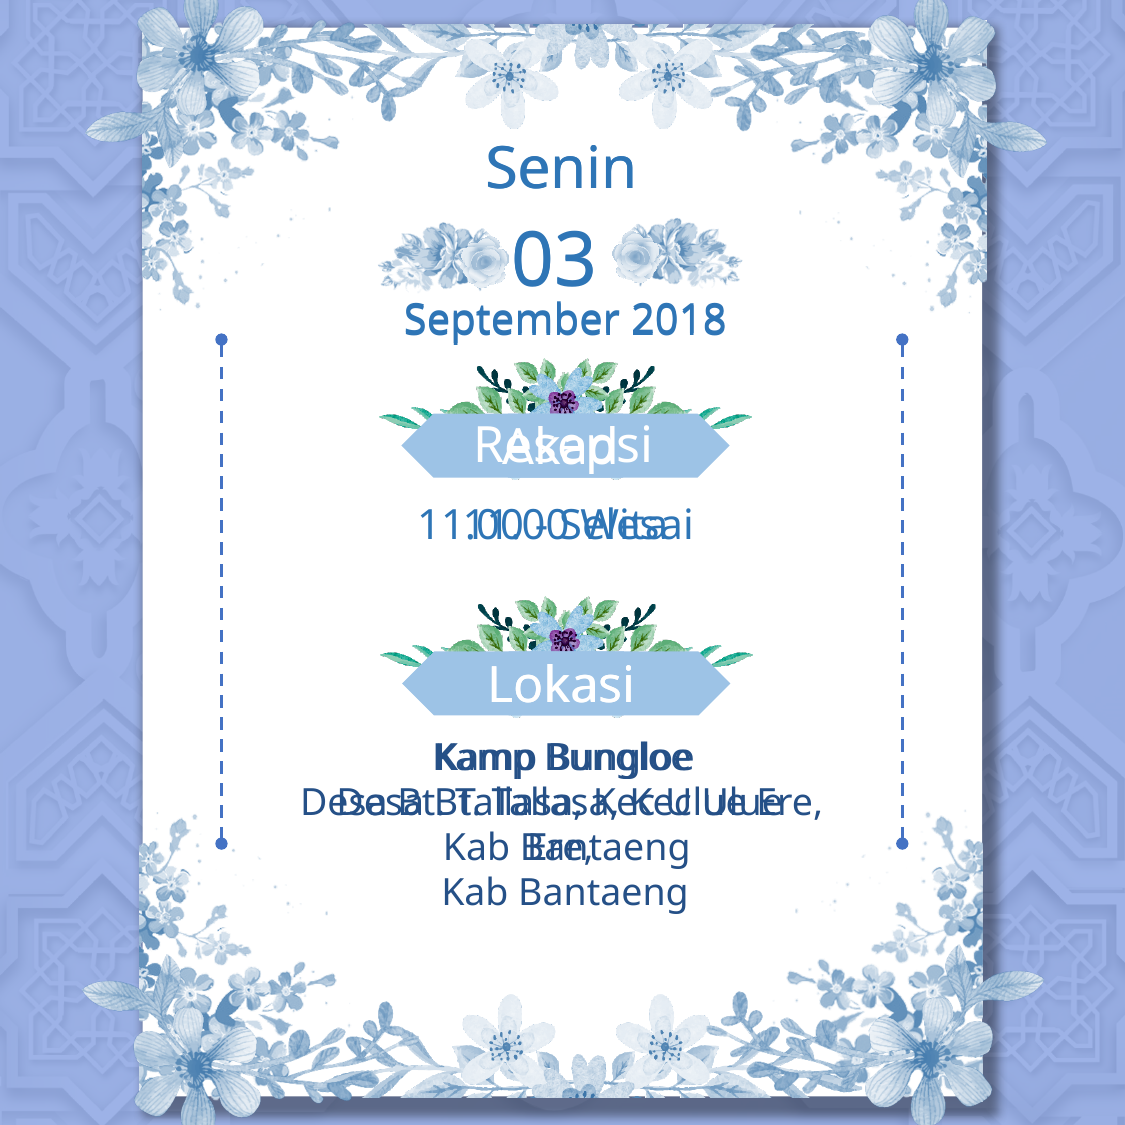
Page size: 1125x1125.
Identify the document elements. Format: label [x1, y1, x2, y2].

text_box [85, 0, 1047, 321]
text_box [221, 339, 903, 844]
picture [0, 0, 1125, 1125]
picture [380, 596, 753, 718]
text_box [402, 651, 731, 716]
picture [379, 358, 752, 480]
text_box [359, 193, 761, 327]
text_box [82, 801, 1044, 1125]
text_box [401, 413, 730, 478]
